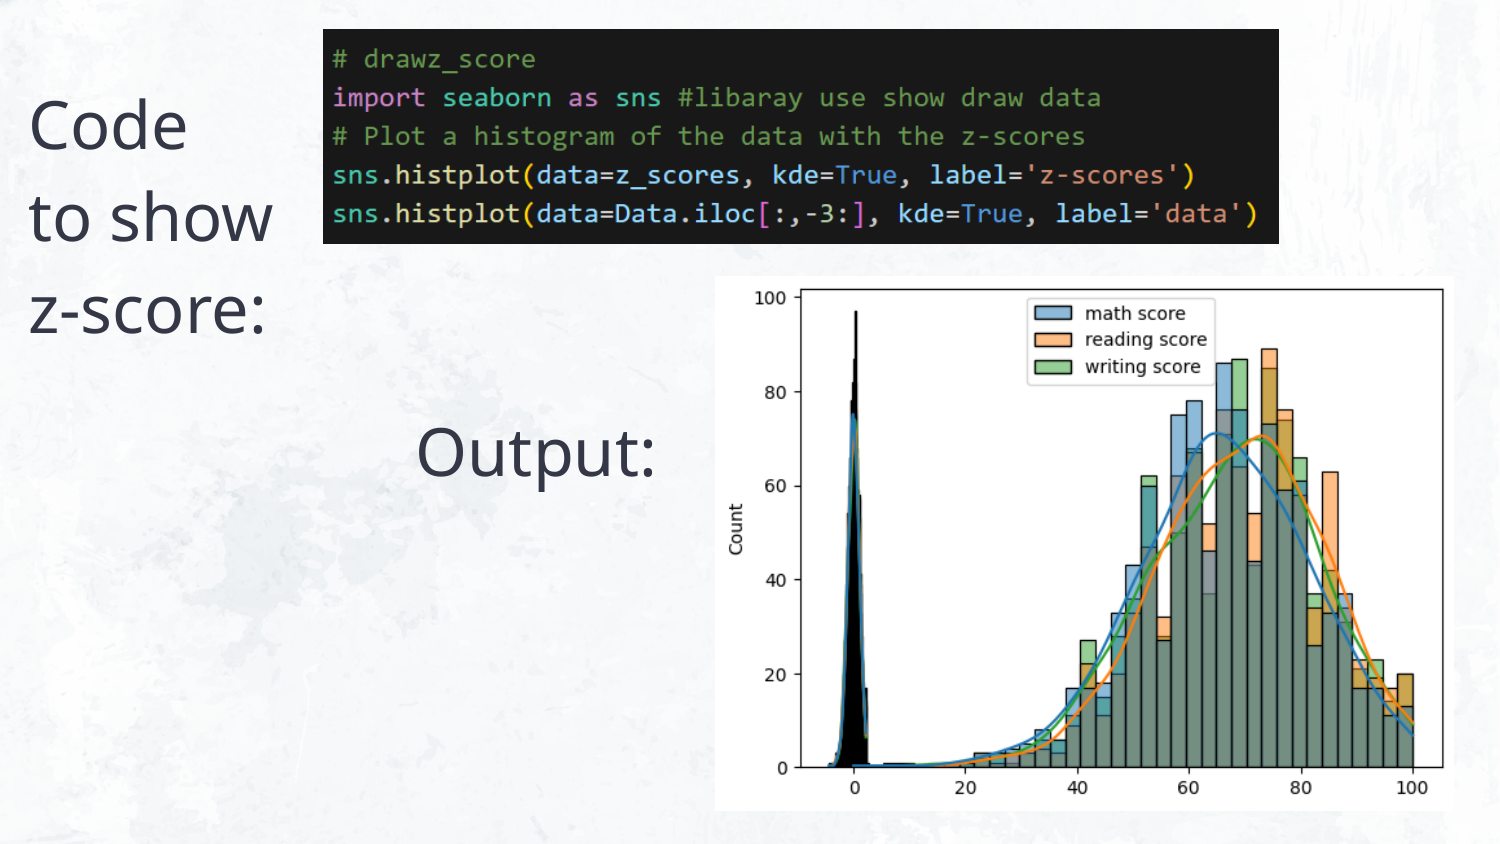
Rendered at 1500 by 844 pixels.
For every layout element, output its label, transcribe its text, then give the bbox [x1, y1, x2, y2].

text_box Output: [400, 402, 673, 498]
picture [0, 0, 1500, 844]
title Code to show z-score: [13, 53, 310, 364]
